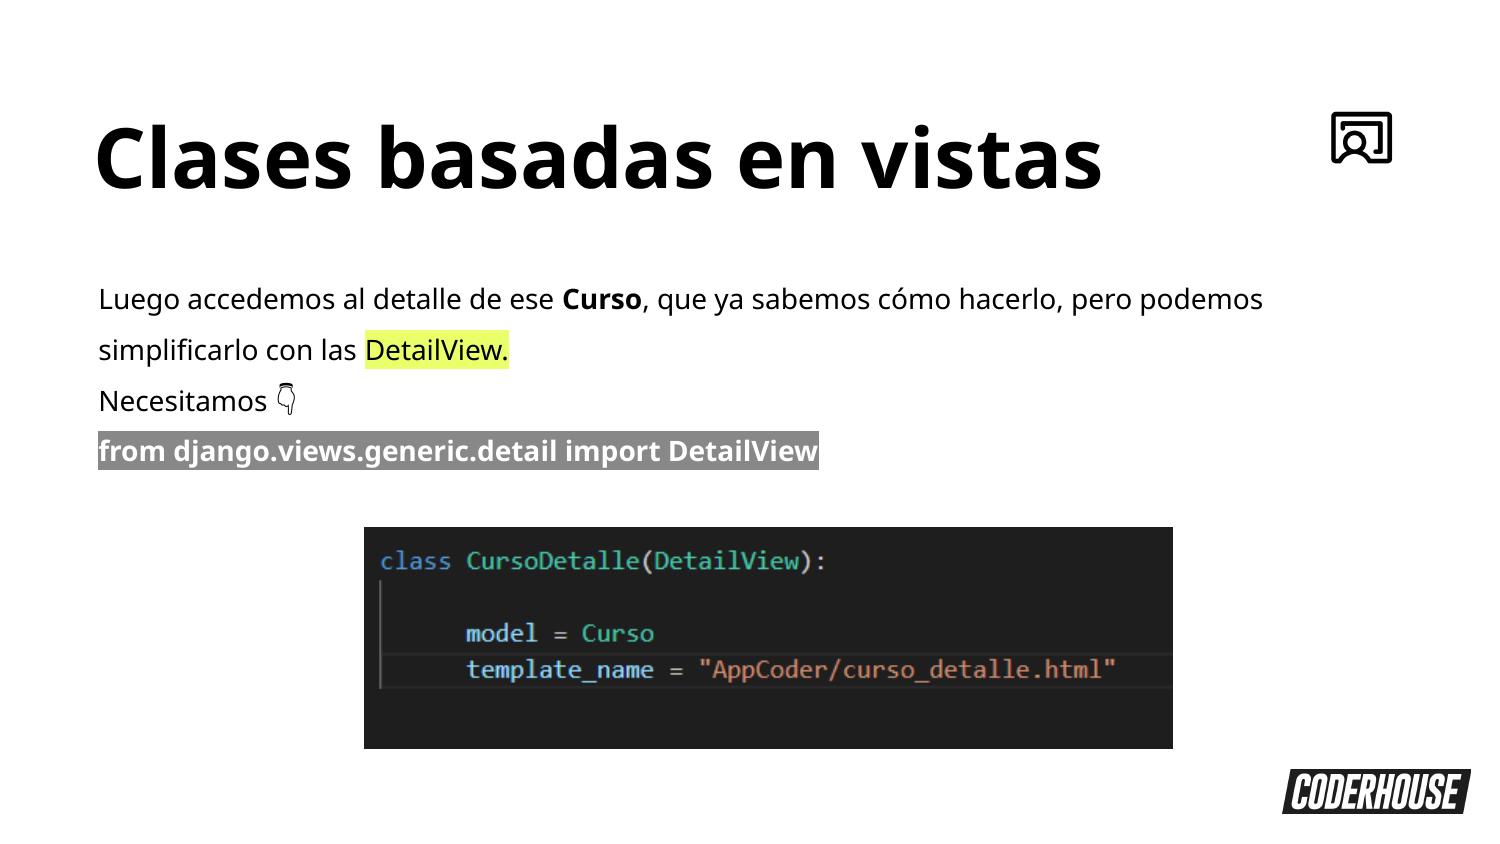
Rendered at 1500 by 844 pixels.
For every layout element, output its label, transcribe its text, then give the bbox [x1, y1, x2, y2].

picture [1281, 769, 1471, 814]
picture [364, 527, 1173, 749]
text_box Clases basadas en vistas [78, 101, 1414, 222]
text_box Luego accedemos al detalle de ese Curso, que ya sabemos cómo hacerlo, pero podemos simplificarlo con las DetailView. Necesitamos 👇 from django.views.generic.detail import DetailView [83, 249, 1383, 483]
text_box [1300, 76, 1423, 199]
